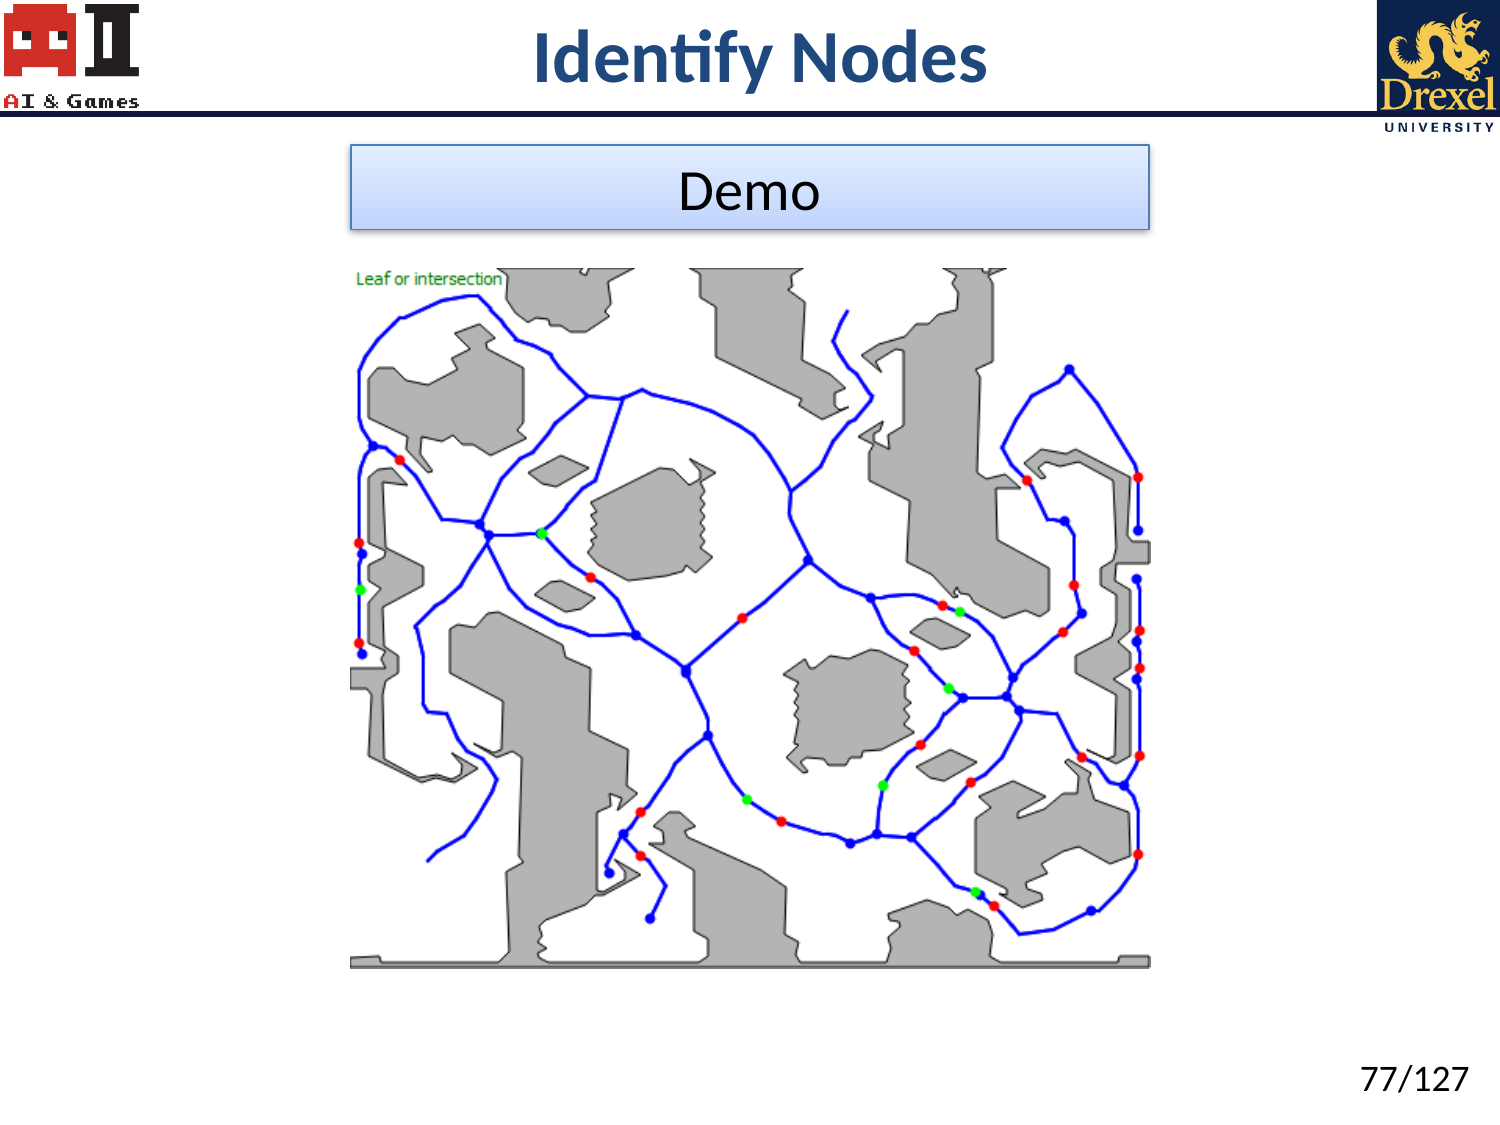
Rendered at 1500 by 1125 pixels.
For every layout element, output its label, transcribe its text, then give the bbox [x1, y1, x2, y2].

picture [4, 4, 139, 108]
picture [1377, 0, 1500, 111]
title Identify Nodes [144, 0, 1377, 115]
picture [1376, 117, 1500, 132]
text_box Demo [350, 144, 1150, 230]
picture [350, 268, 1152, 970]
